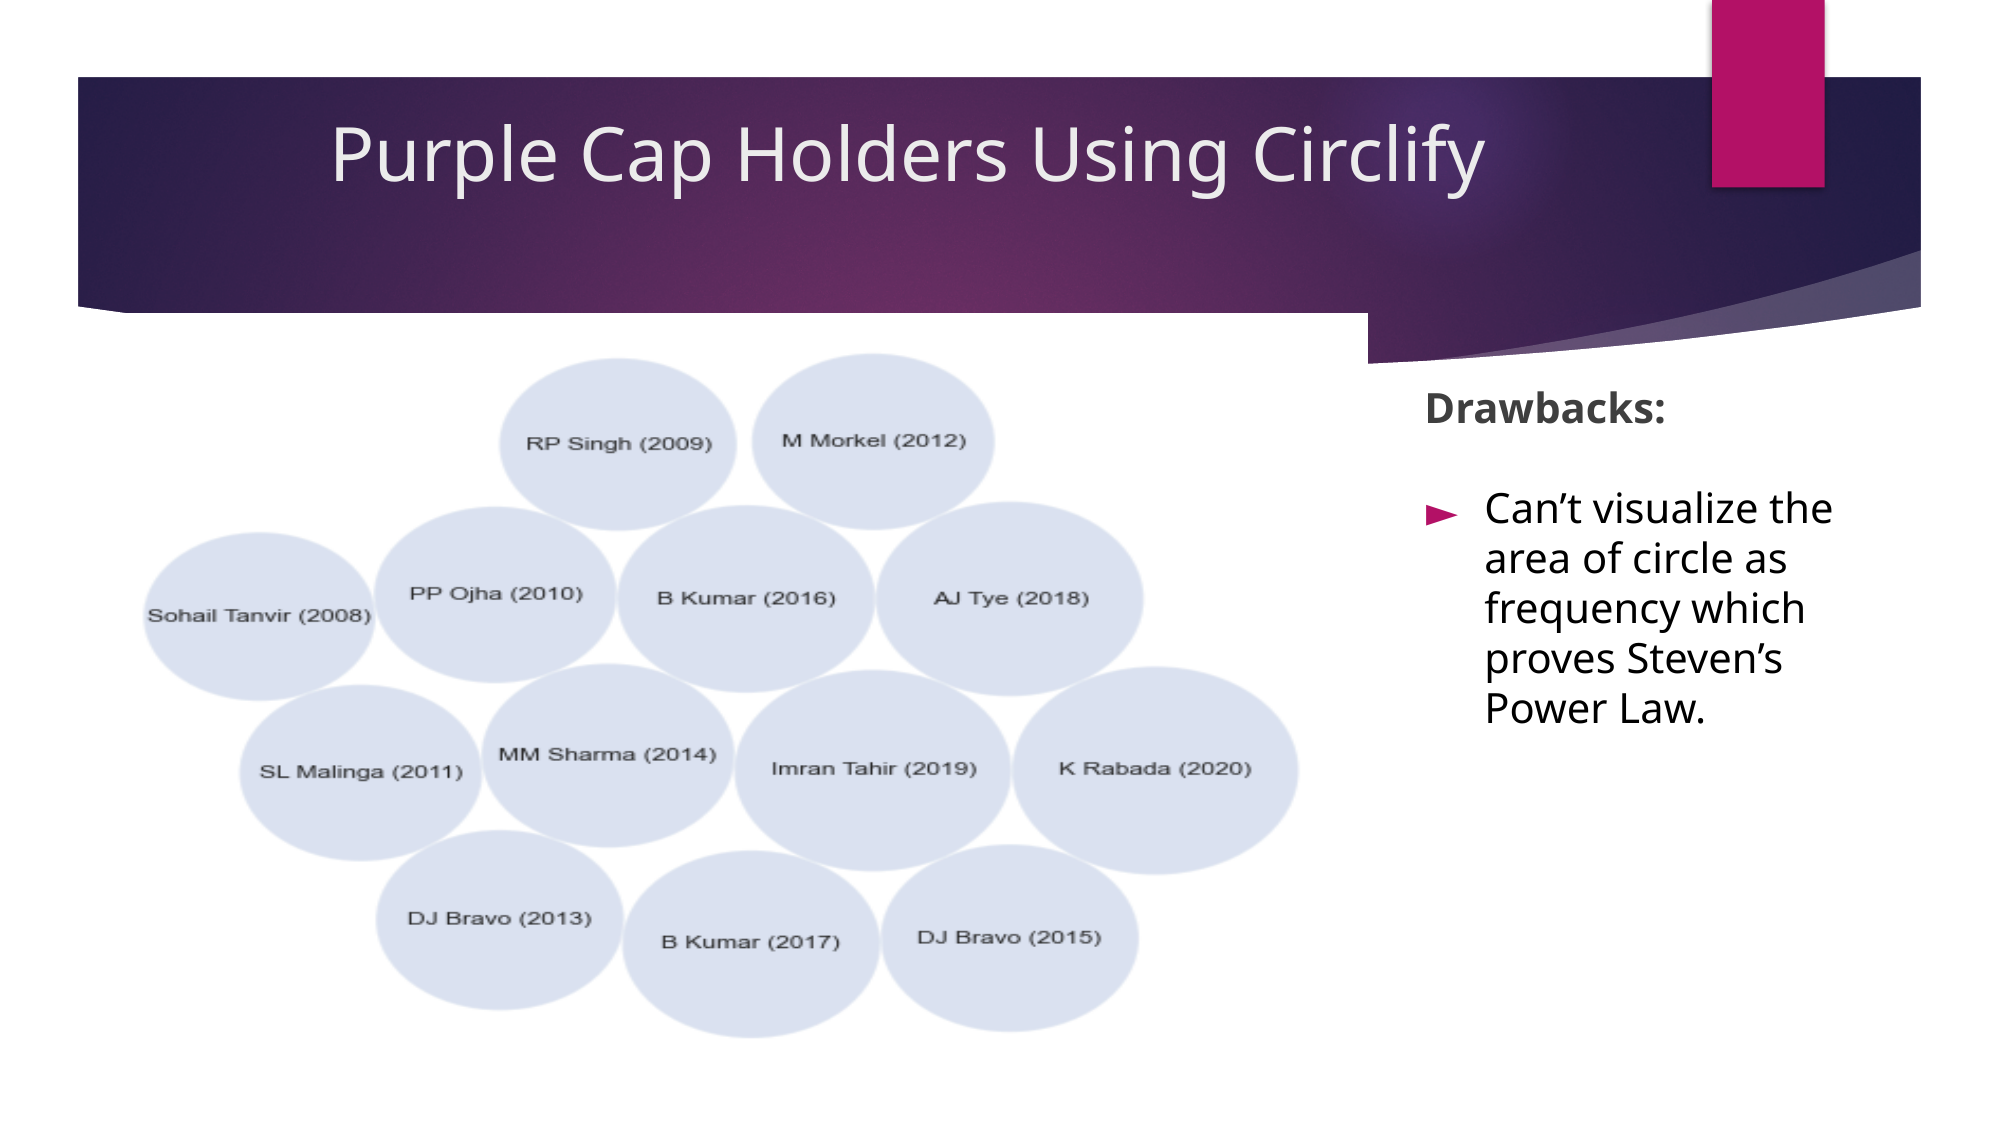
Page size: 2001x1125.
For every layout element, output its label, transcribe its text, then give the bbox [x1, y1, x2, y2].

title Purple Cap Holders Using Circlify [189, 116, 1627, 276]
picture [79, 78, 1920, 1070]
list Drawbacks: Can’t visualize the area of circle as frequency which proves Steven’s Power Law. [1394, 374, 1930, 1070]
